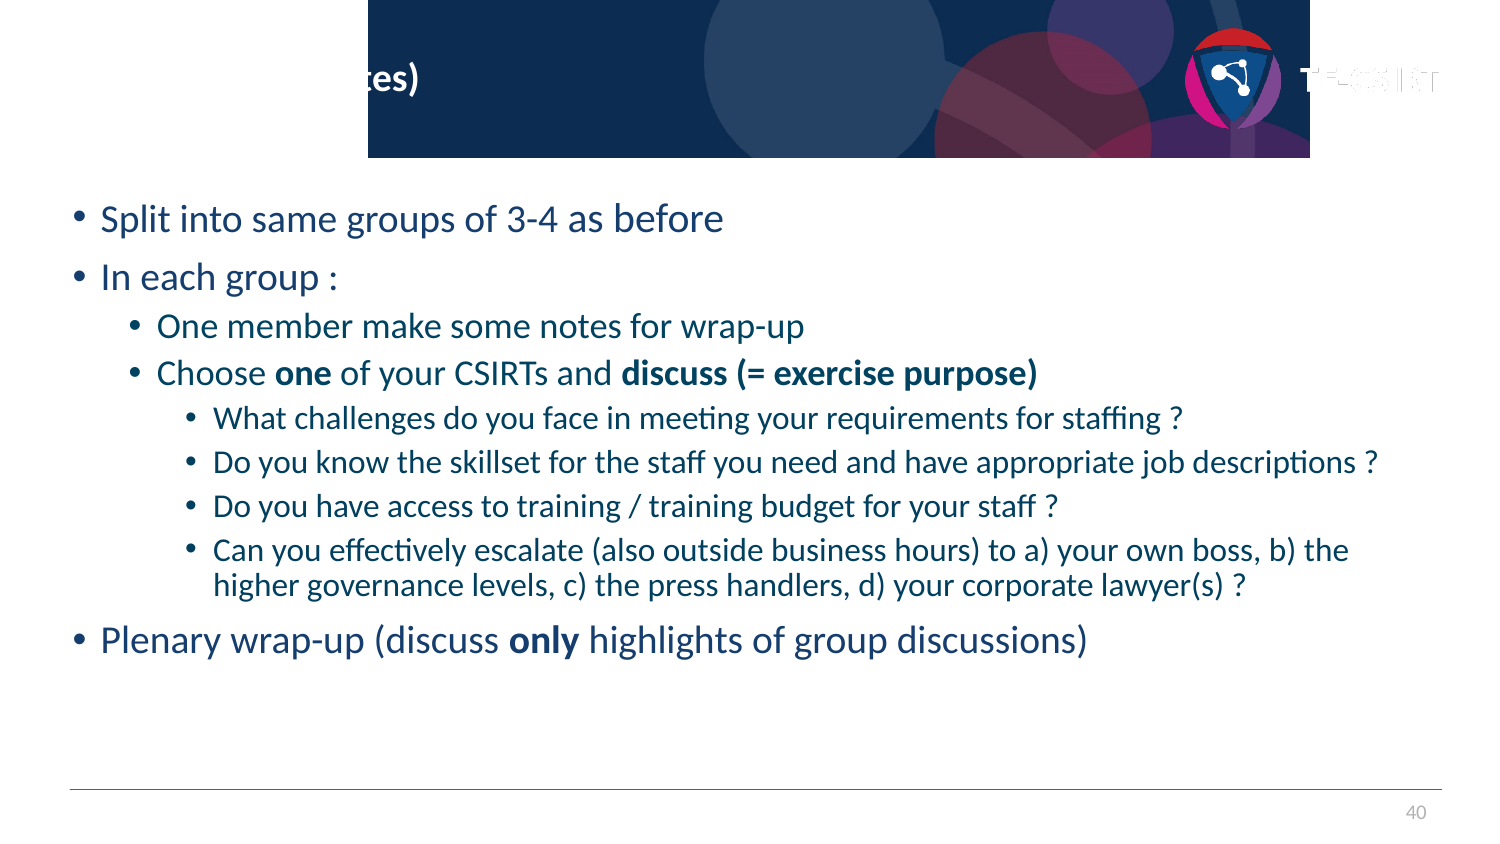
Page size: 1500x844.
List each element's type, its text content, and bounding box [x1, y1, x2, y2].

slide_number 40 [1104, 788, 1442, 834]
title Exercise (20 minutes) [57, 21, 1114, 136]
list Split into same groups of 3-4 as before In each group : One member make some notes for wrap-up Choose one of your CSIRTs and discuss (= exercise purpose) What challenges do you face in meeting your requirements for staffing ? Do you know the skillset for the staff you need and have appropriate job descriptions ? Do you have access to training / training budget for your staff ? Can you effectively escalate (also outside business hours) to a) your own boss, b) the higher governance levels, c) the press handlers, d) your corporate lawyer(s) ? Plenary wrap-up (discuss only highlights of group discussions) [57, 188, 1442, 834]
picture [368, 0, 1439, 158]
